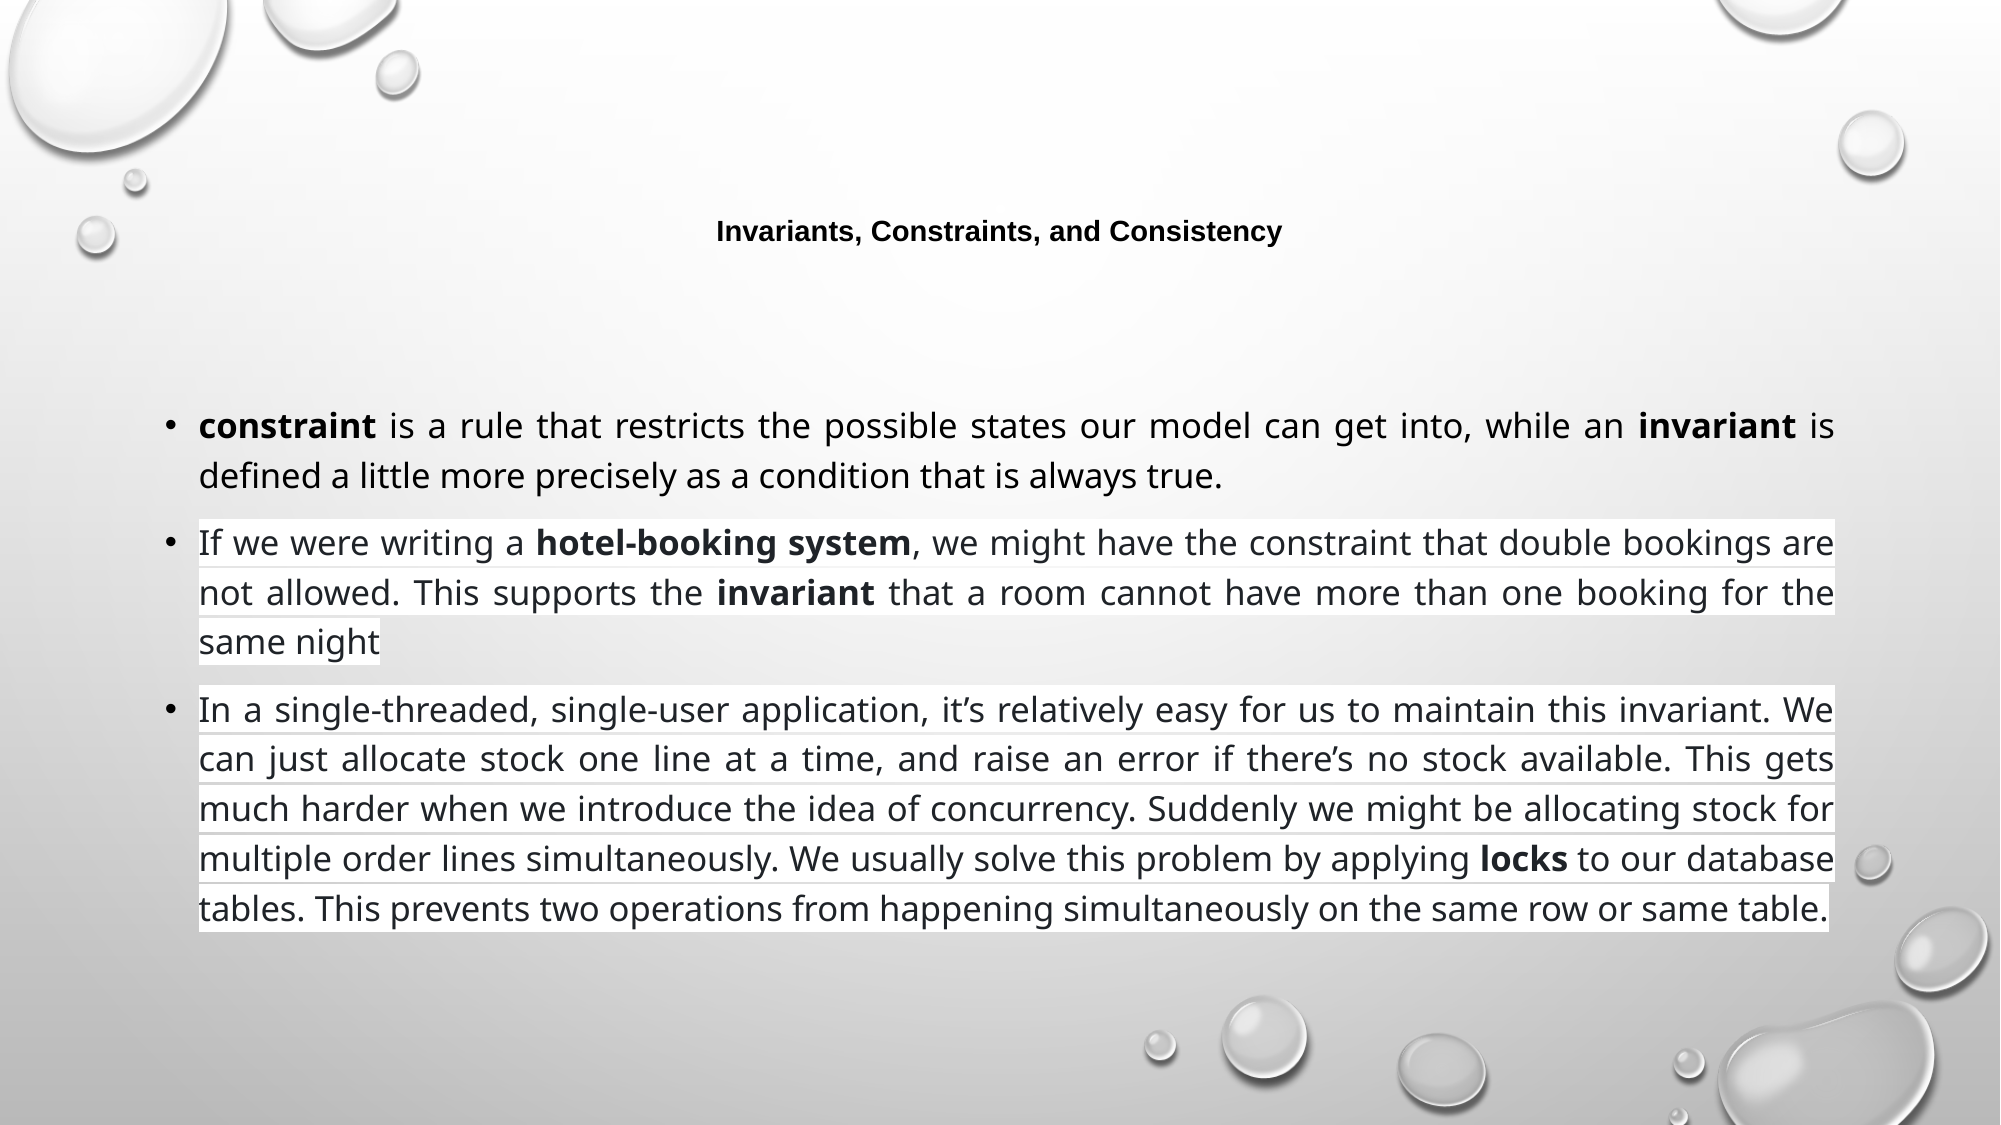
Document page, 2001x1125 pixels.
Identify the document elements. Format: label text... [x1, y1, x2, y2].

picture [0, 0, 2000, 1125]
title Invariants, Constraints, and Consistency [149, 101, 1851, 364]
list constraint is a rule that restricts the possible states our model can get into, while an invariant is defined a little more precisely as a condition that is always true. If we were writing a hotel-booking system, we might have the constraint that double bookings are not allowed. This supports the invariant that a room cannot have more than one booking for the same night In a single-threaded, single-user application, it’s relatively easy for us to maintain this invariant. We can just allocate stock one line at a time, and raise an error if there’s no stock available. This gets much harder when we introduce the idea of concurrency. Suddenly we might be allocating stock for multiple order lines simultaneously. We usually solve this problem by applying locks to our database tables. This prevents two operations from happening simultaneously on the same row or same table. [149, 388, 1850, 950]
